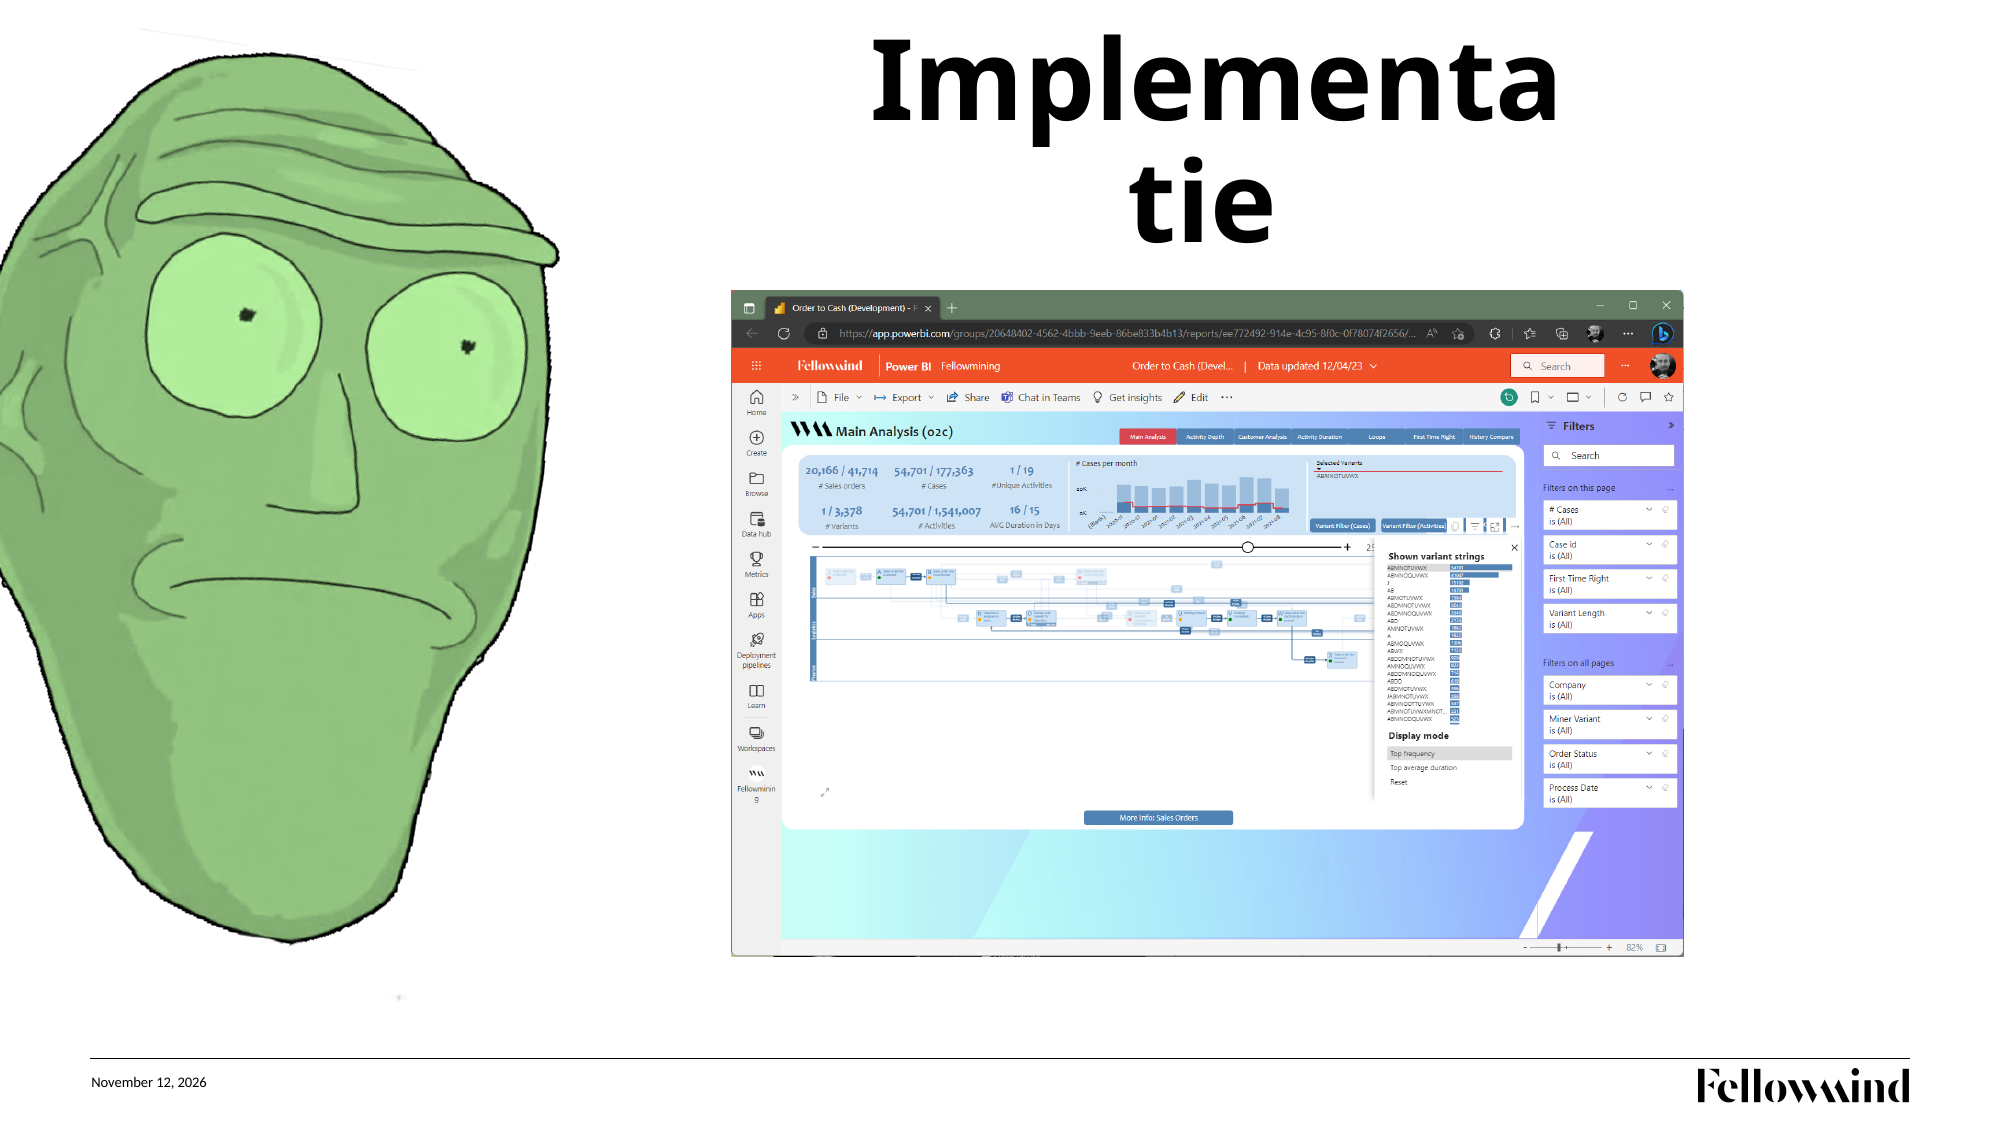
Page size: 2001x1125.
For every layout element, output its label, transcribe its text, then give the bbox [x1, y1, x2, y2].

text_box 24 April 2023 [91, 1059, 255, 1105]
picture [731, 290, 1684, 957]
picture [0, 46, 579, 993]
picture [1485, 1061, 1909, 1103]
title Implementatie [831, 135, 1603, 275]
